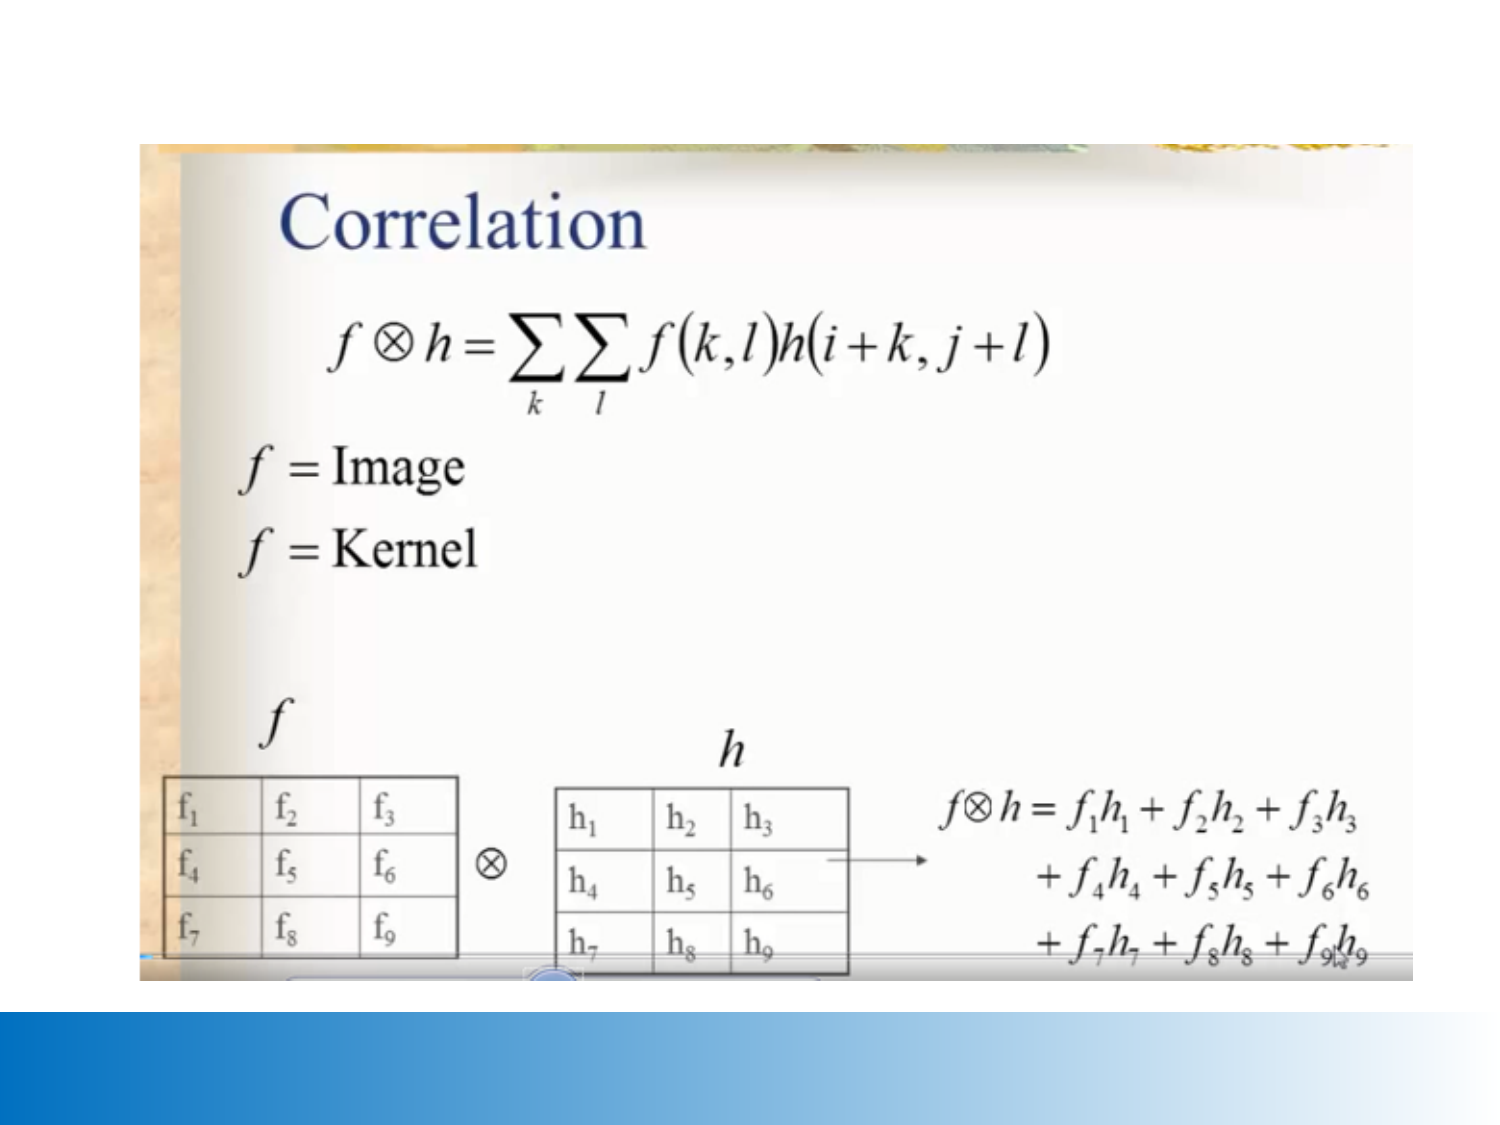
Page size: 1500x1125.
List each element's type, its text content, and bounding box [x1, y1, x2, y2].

slide_number 19 [1074, 1042, 1425, 1103]
picture [0, 144, 1413, 981]
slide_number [75, 1042, 425, 1103]
text_box [0, 1010, 1500, 1125]
